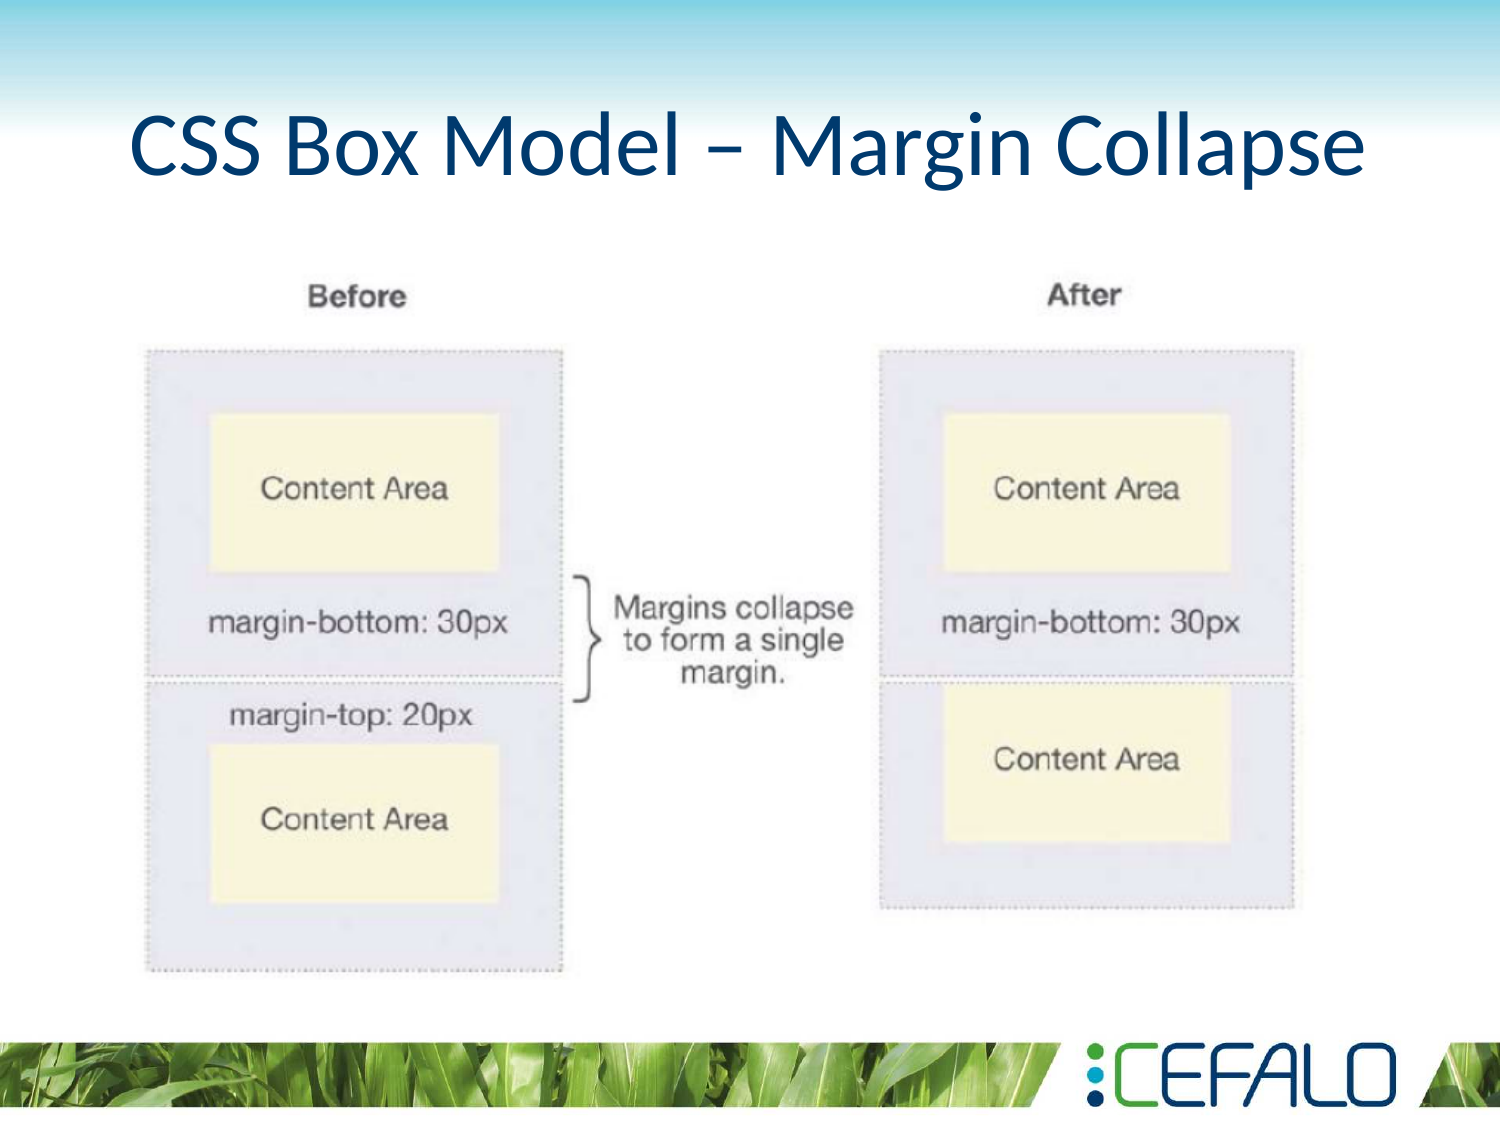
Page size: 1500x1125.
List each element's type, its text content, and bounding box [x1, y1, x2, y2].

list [118, 262, 1382, 1006]
title CSS Box Model – Margin Collapse [75, 45, 1425, 233]
picture [0, 0, 1500, 1125]
